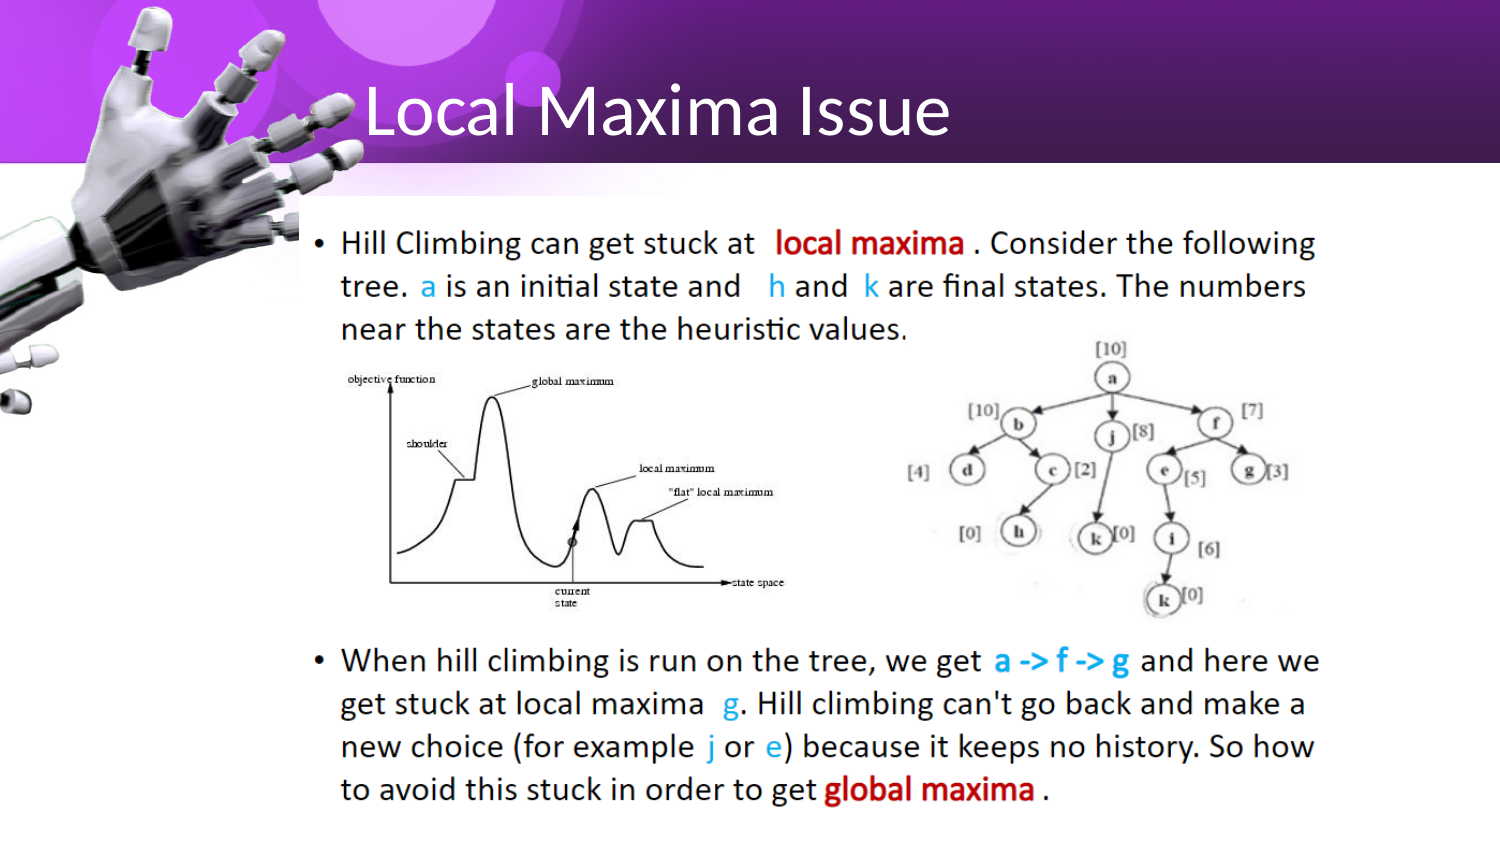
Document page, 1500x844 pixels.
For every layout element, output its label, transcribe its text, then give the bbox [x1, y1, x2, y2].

picture [0, 0, 1500, 844]
title Local Maxima Issue [349, 46, 1402, 166]
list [345, 371, 789, 613]
